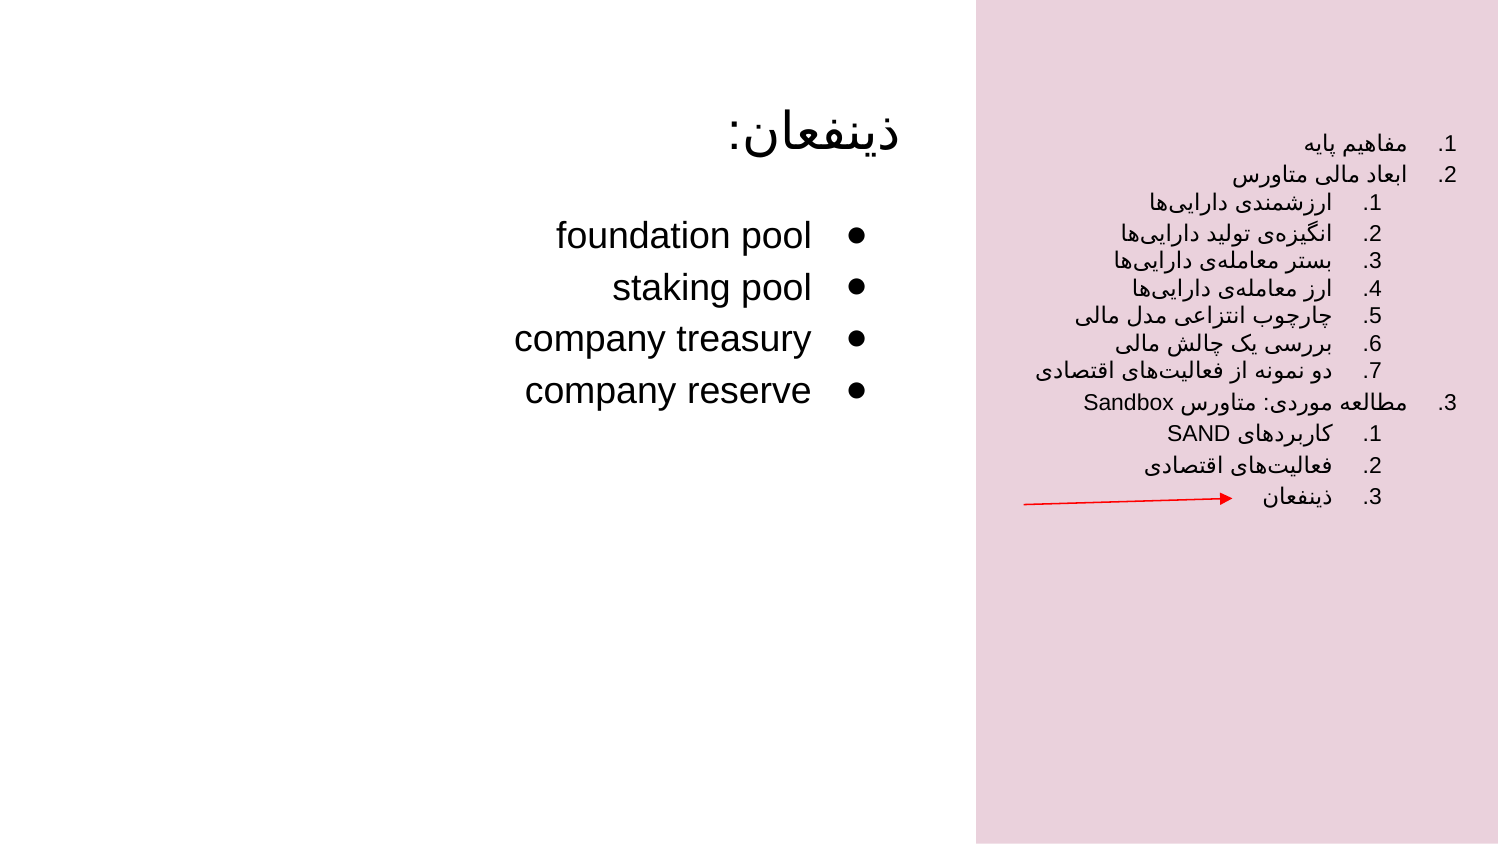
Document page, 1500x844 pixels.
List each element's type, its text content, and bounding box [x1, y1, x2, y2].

list مفاهیم پایه ابعاد مالی متاورس ارزشمندی دارایی‌ها انگیزه‌ی تولید دارایی‌ها بستر معامله‌ی دارایی‌ها ارز معامله‌ی دارایی‌ها چارچوب انتزاعی مدل مالی بررسی یک چالش مالی دو نمونه‌ از فعالیت‌های اقتصادی مطالعه موردی: متاورس Sandbox کاربردهای SAND فعالیت‌های اقتصادی ذینفعان [976, 0, 1498, 844]
title ذینفعان: [51, 72, 917, 167]
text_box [1023, 498, 1233, 505]
list foundation pool staking pool company treasury company reserve [51, 189, 902, 750]
